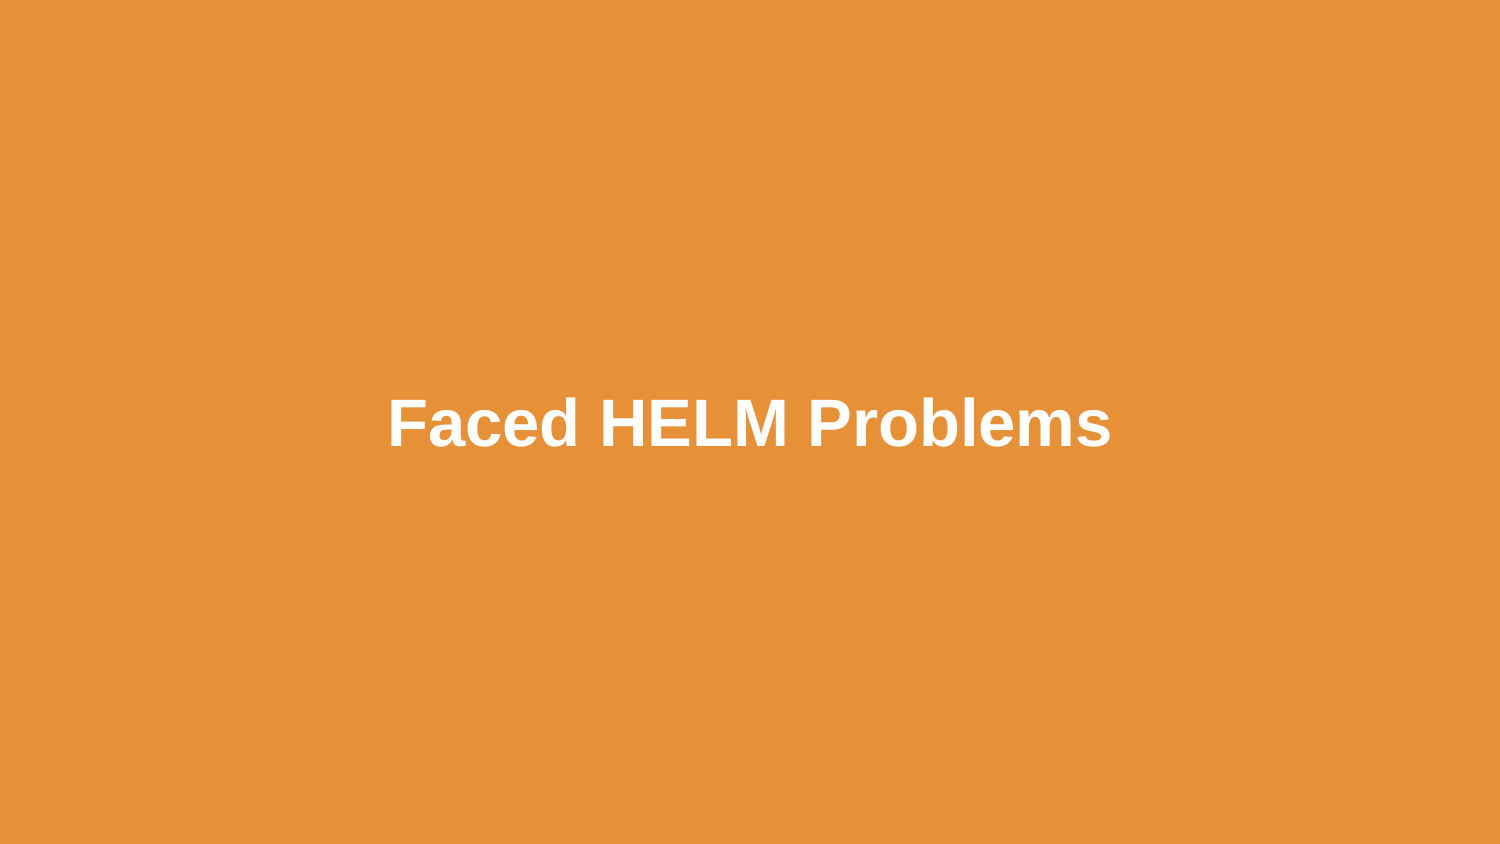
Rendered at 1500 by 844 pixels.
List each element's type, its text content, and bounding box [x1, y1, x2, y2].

title Faced HELM Problems [51, 364, 1449, 480]
